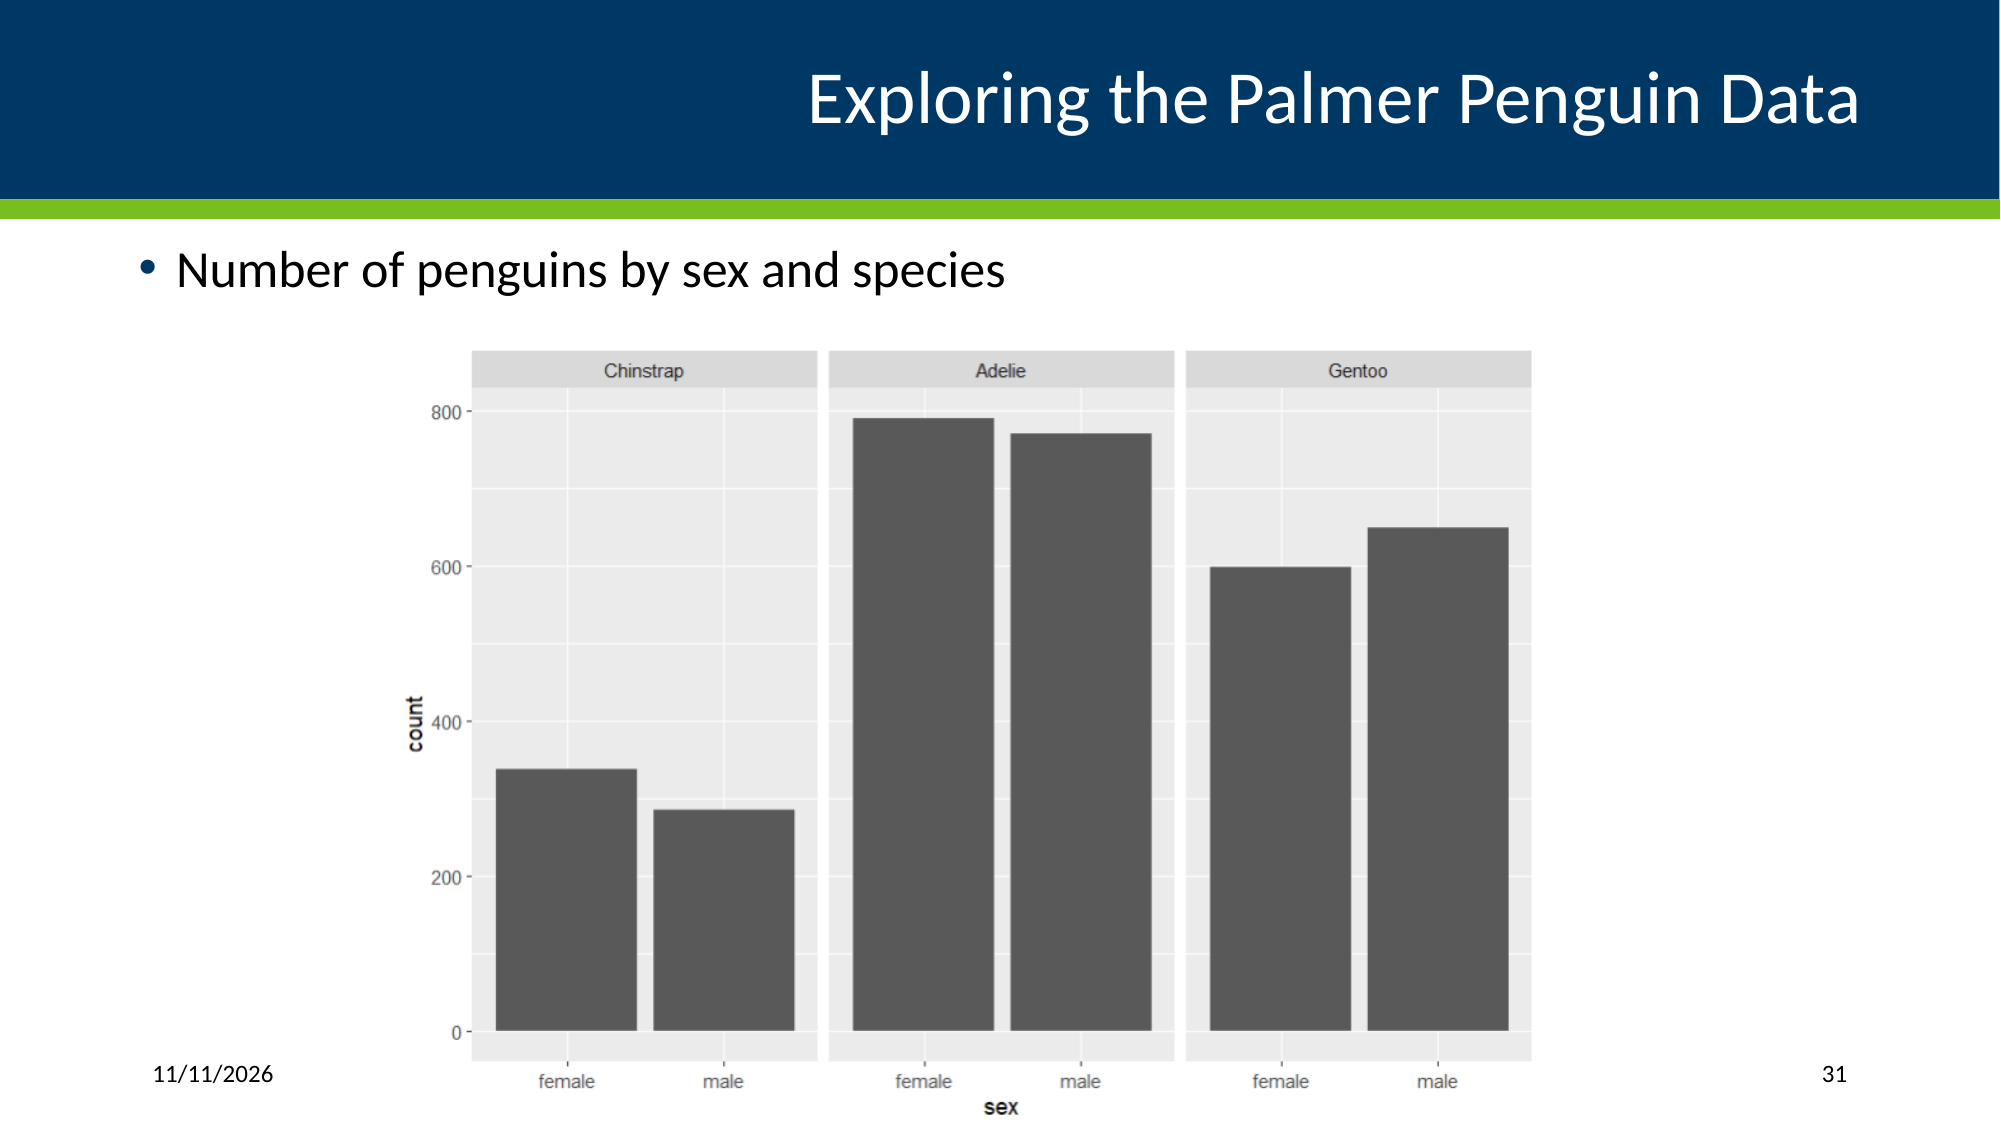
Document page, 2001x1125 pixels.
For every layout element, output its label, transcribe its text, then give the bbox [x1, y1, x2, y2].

title Exploring the Palmer Penguin Data [137, 0, 1863, 200]
slide_number 31 [1622, 1042, 1863, 1103]
list Number of penguins by sex and species [123, 227, 1849, 319]
picture [397, 342, 1539, 1125]
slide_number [137, 1042, 361, 1103]
